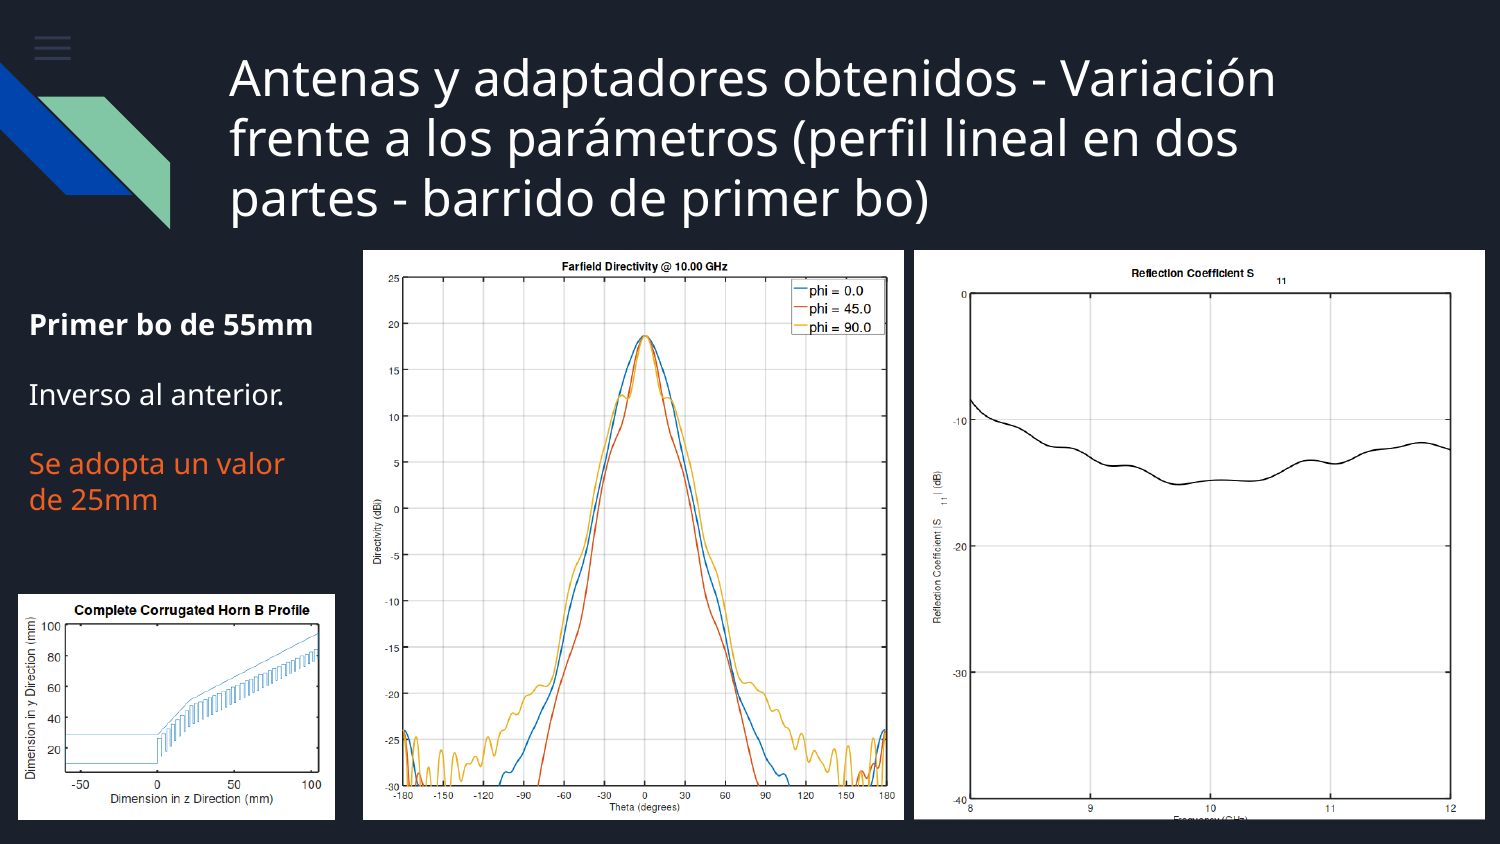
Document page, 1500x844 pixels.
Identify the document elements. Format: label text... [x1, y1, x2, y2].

picture [914, 250, 1486, 820]
picture [363, 250, 904, 820]
title Antenas y adaptadores obtenidos - Variación frente a los parámetros (perfil lineal en dos partes - barrido de primer bo) [214, 31, 1370, 182]
text_box Primer bo de 55mm Inverso al anterior. Se adopta un valor de 25mm [13, 290, 331, 566]
picture [17, 594, 336, 820]
